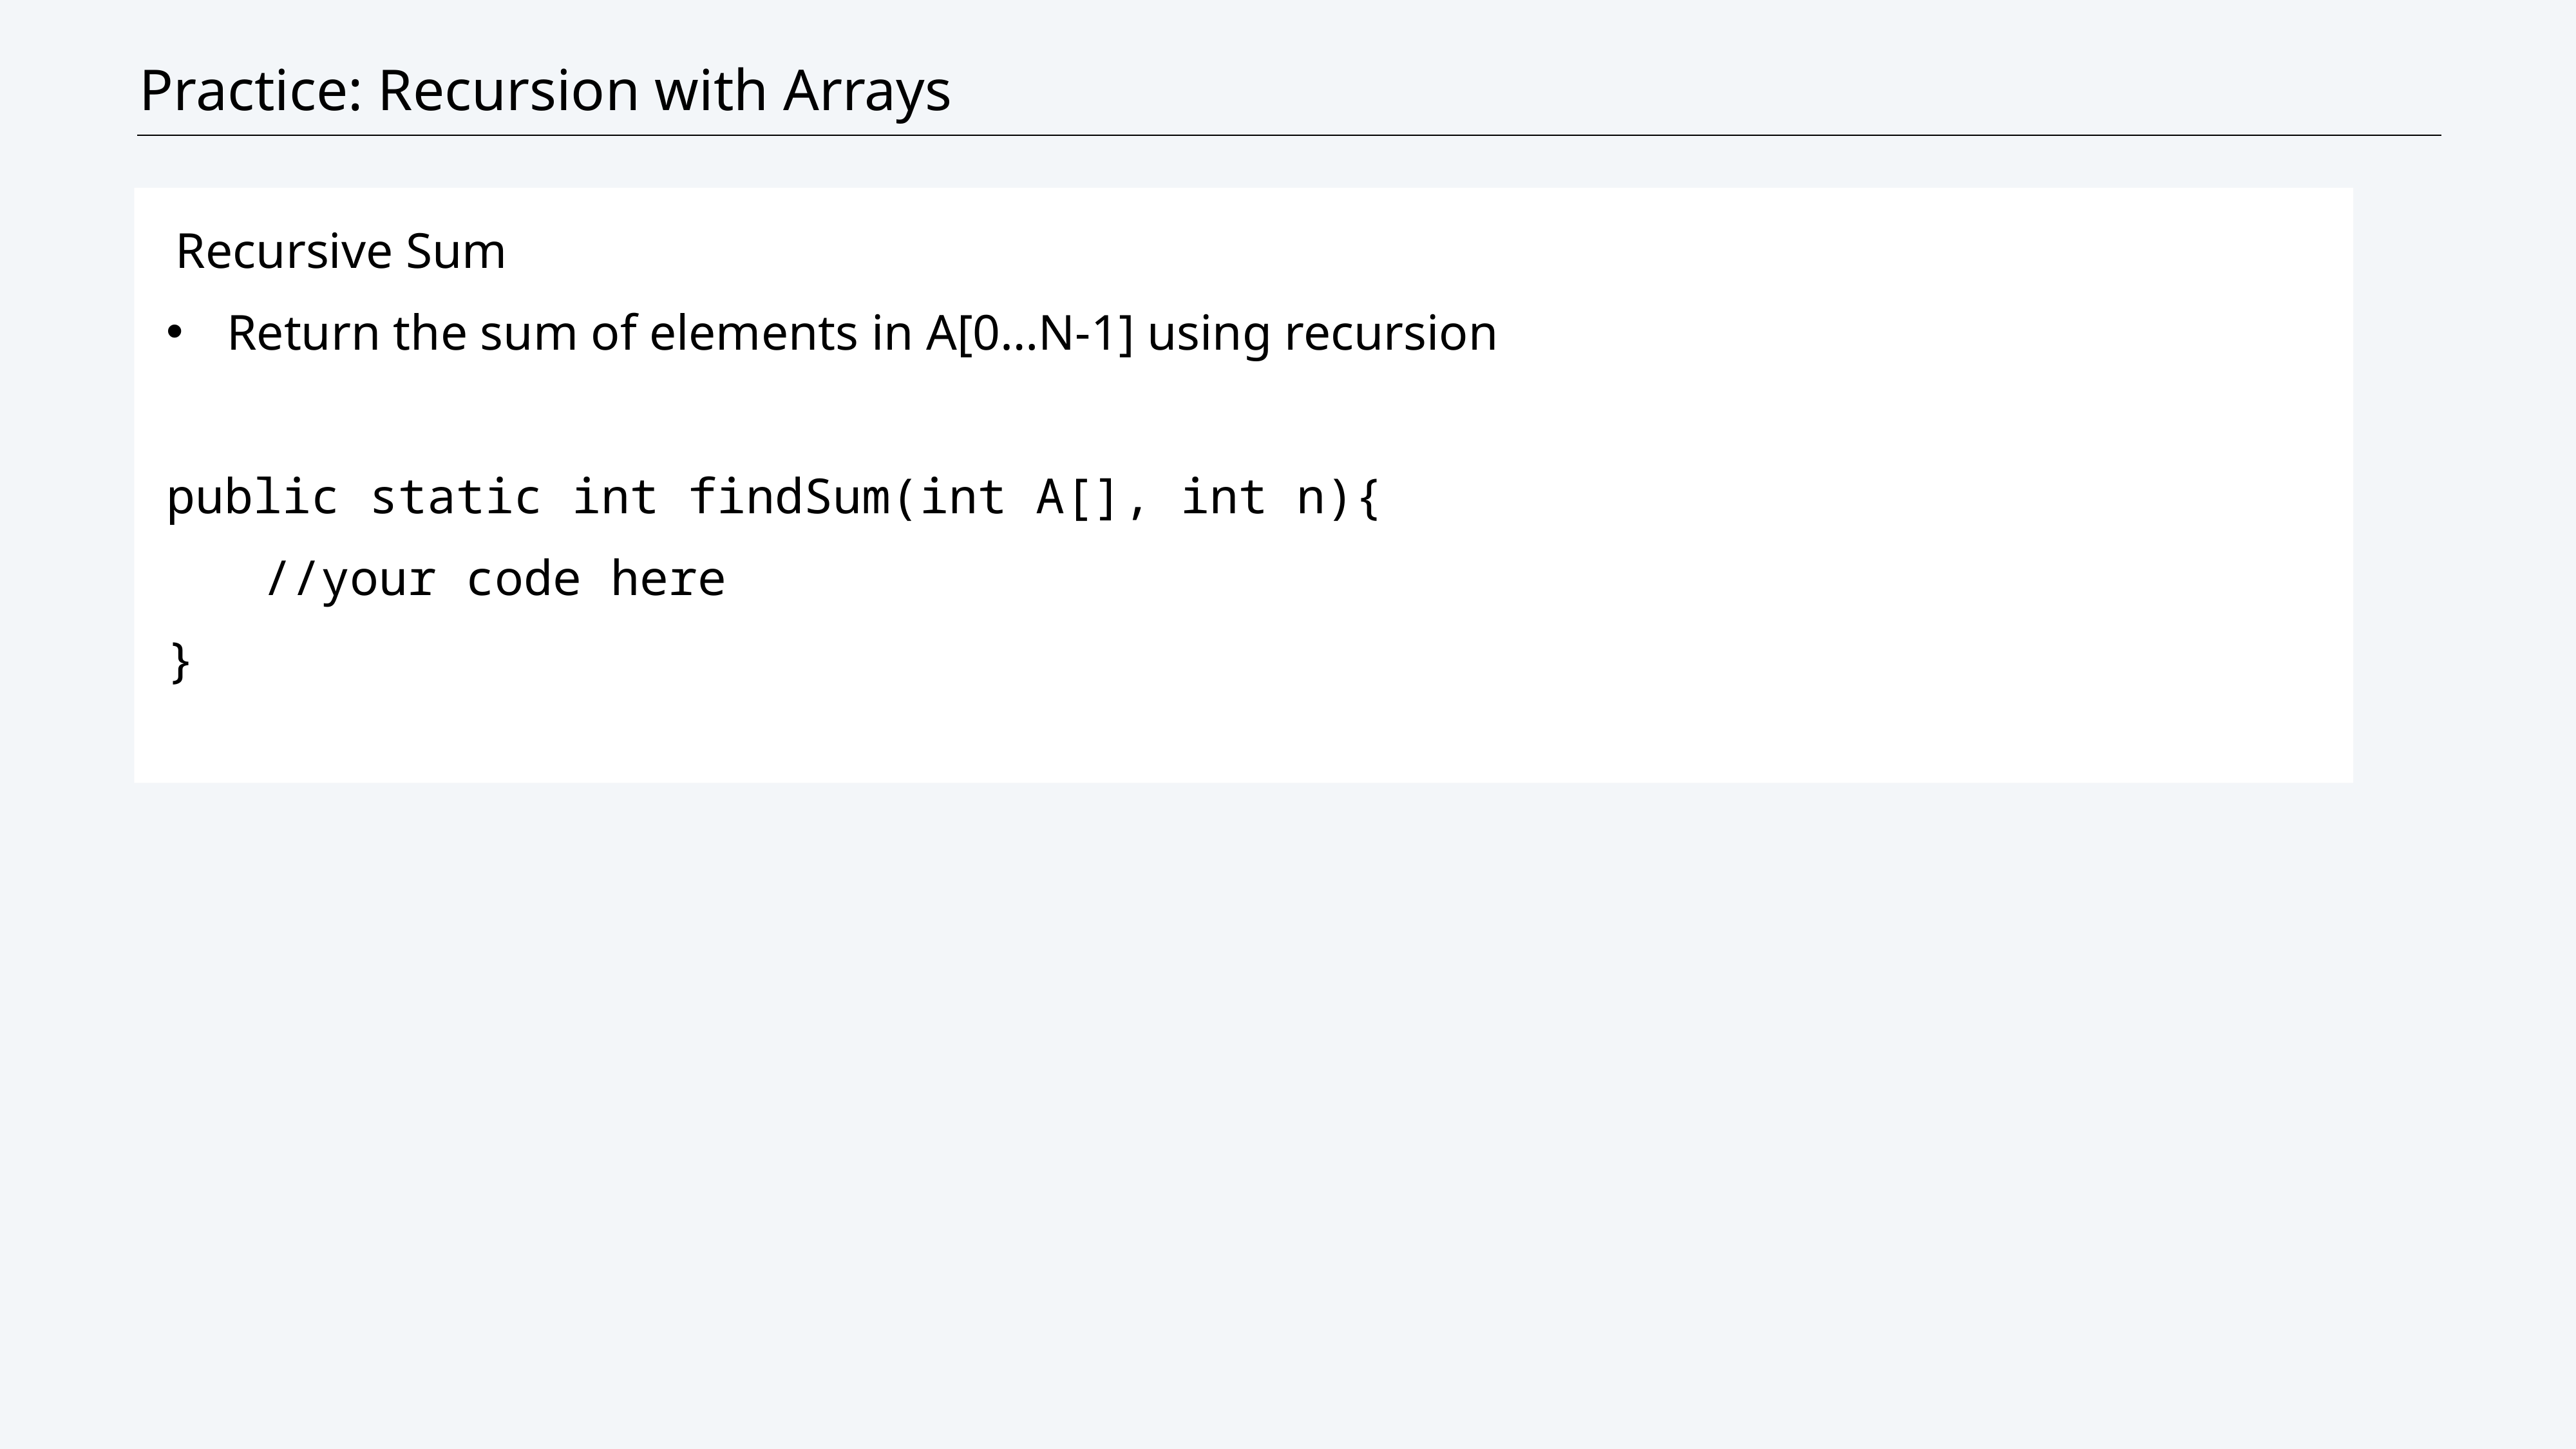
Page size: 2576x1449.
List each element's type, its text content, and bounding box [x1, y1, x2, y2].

list Recursive Sum Return the sum of elements in A[0…N-1] using recursion public static int findSum(int A[], int n){ //your code here } [133, 187, 2354, 784]
title Practice: Recursion with Arrays [133, 39, 2320, 136]
